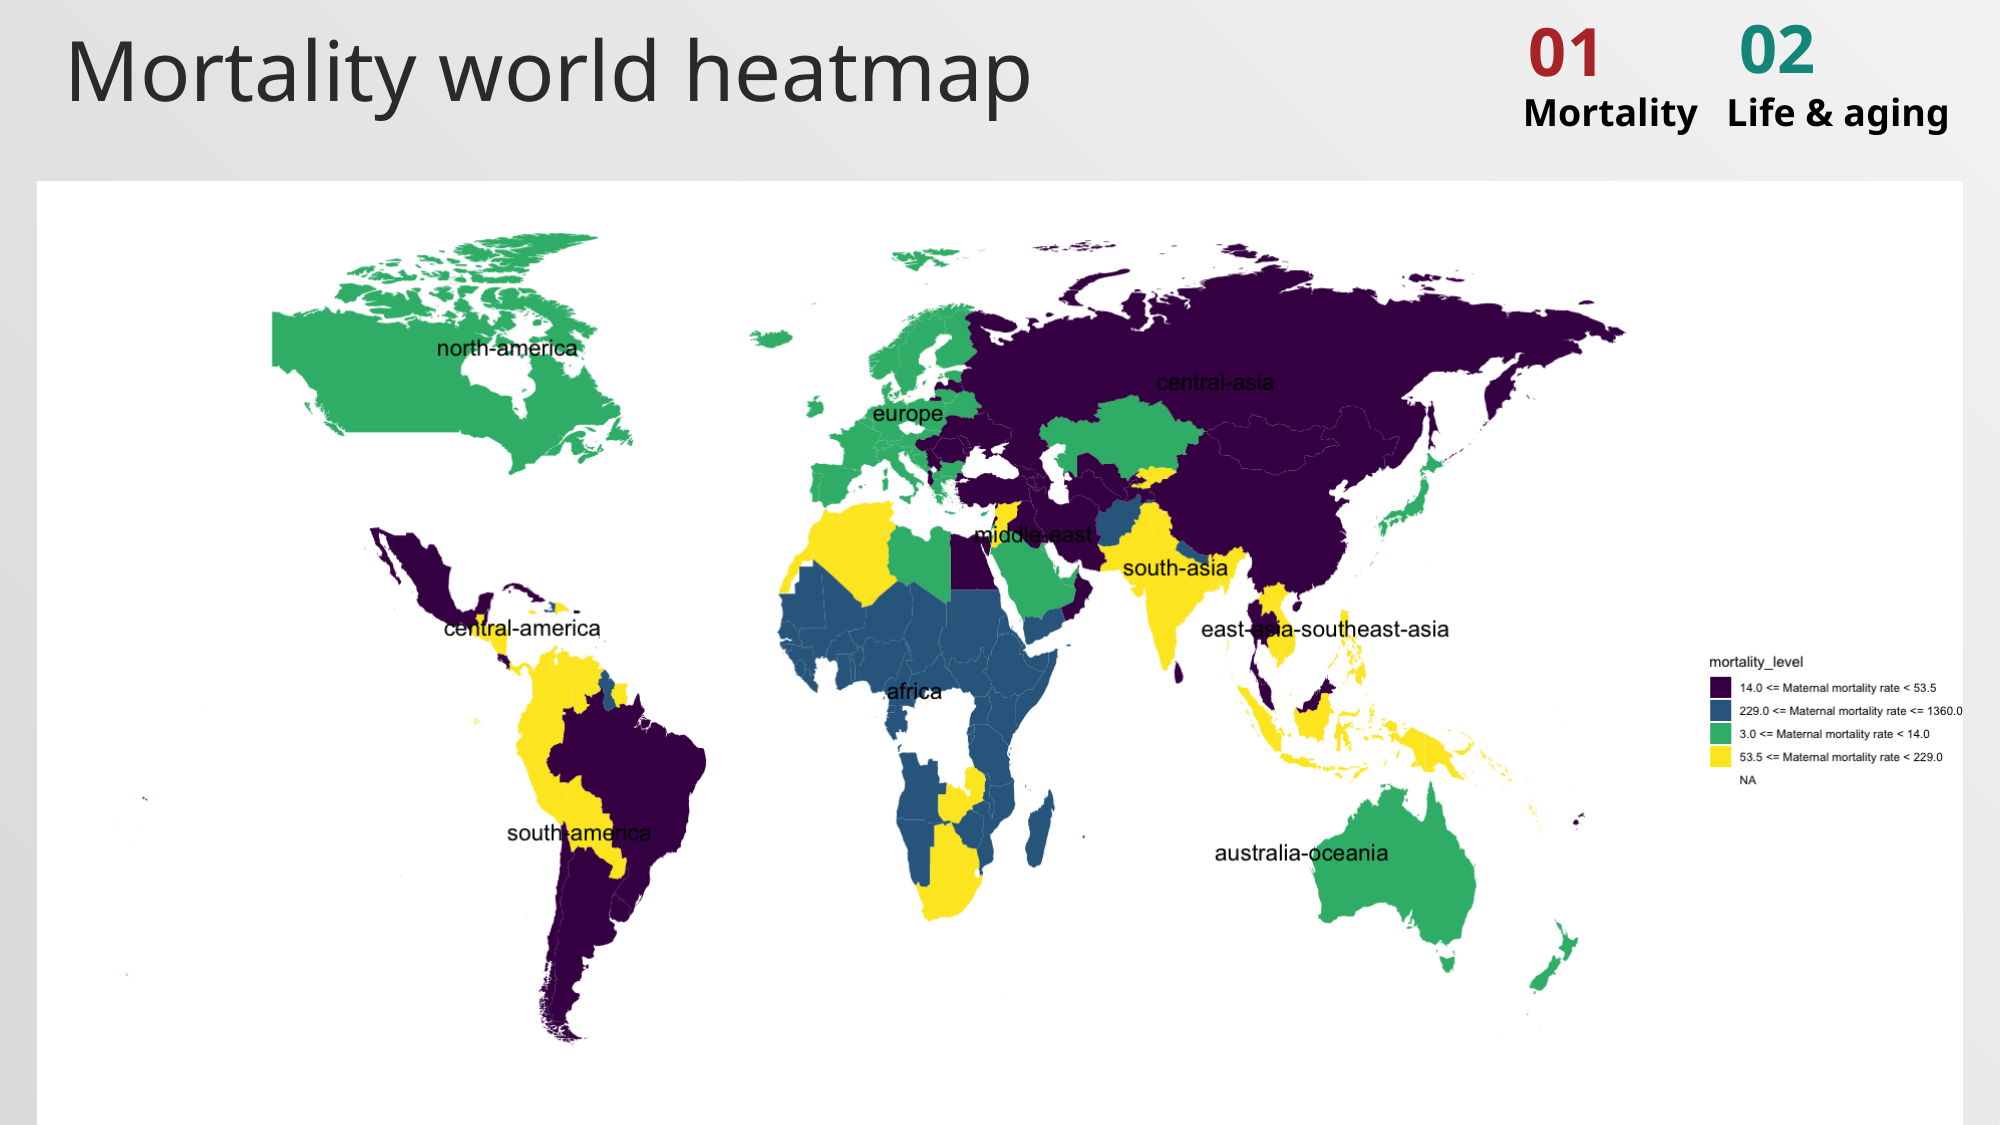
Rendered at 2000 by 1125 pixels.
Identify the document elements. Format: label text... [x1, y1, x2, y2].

text_box Mortality [1508, 81, 1713, 142]
text_box Life & aging [1713, 81, 1966, 142]
title Mortality world heatmap [49, 9, 1650, 181]
text_box 01 [1514, 2, 1649, 81]
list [37, 181, 1963, 1125]
text_box 02 [1724, 0, 1831, 81]
